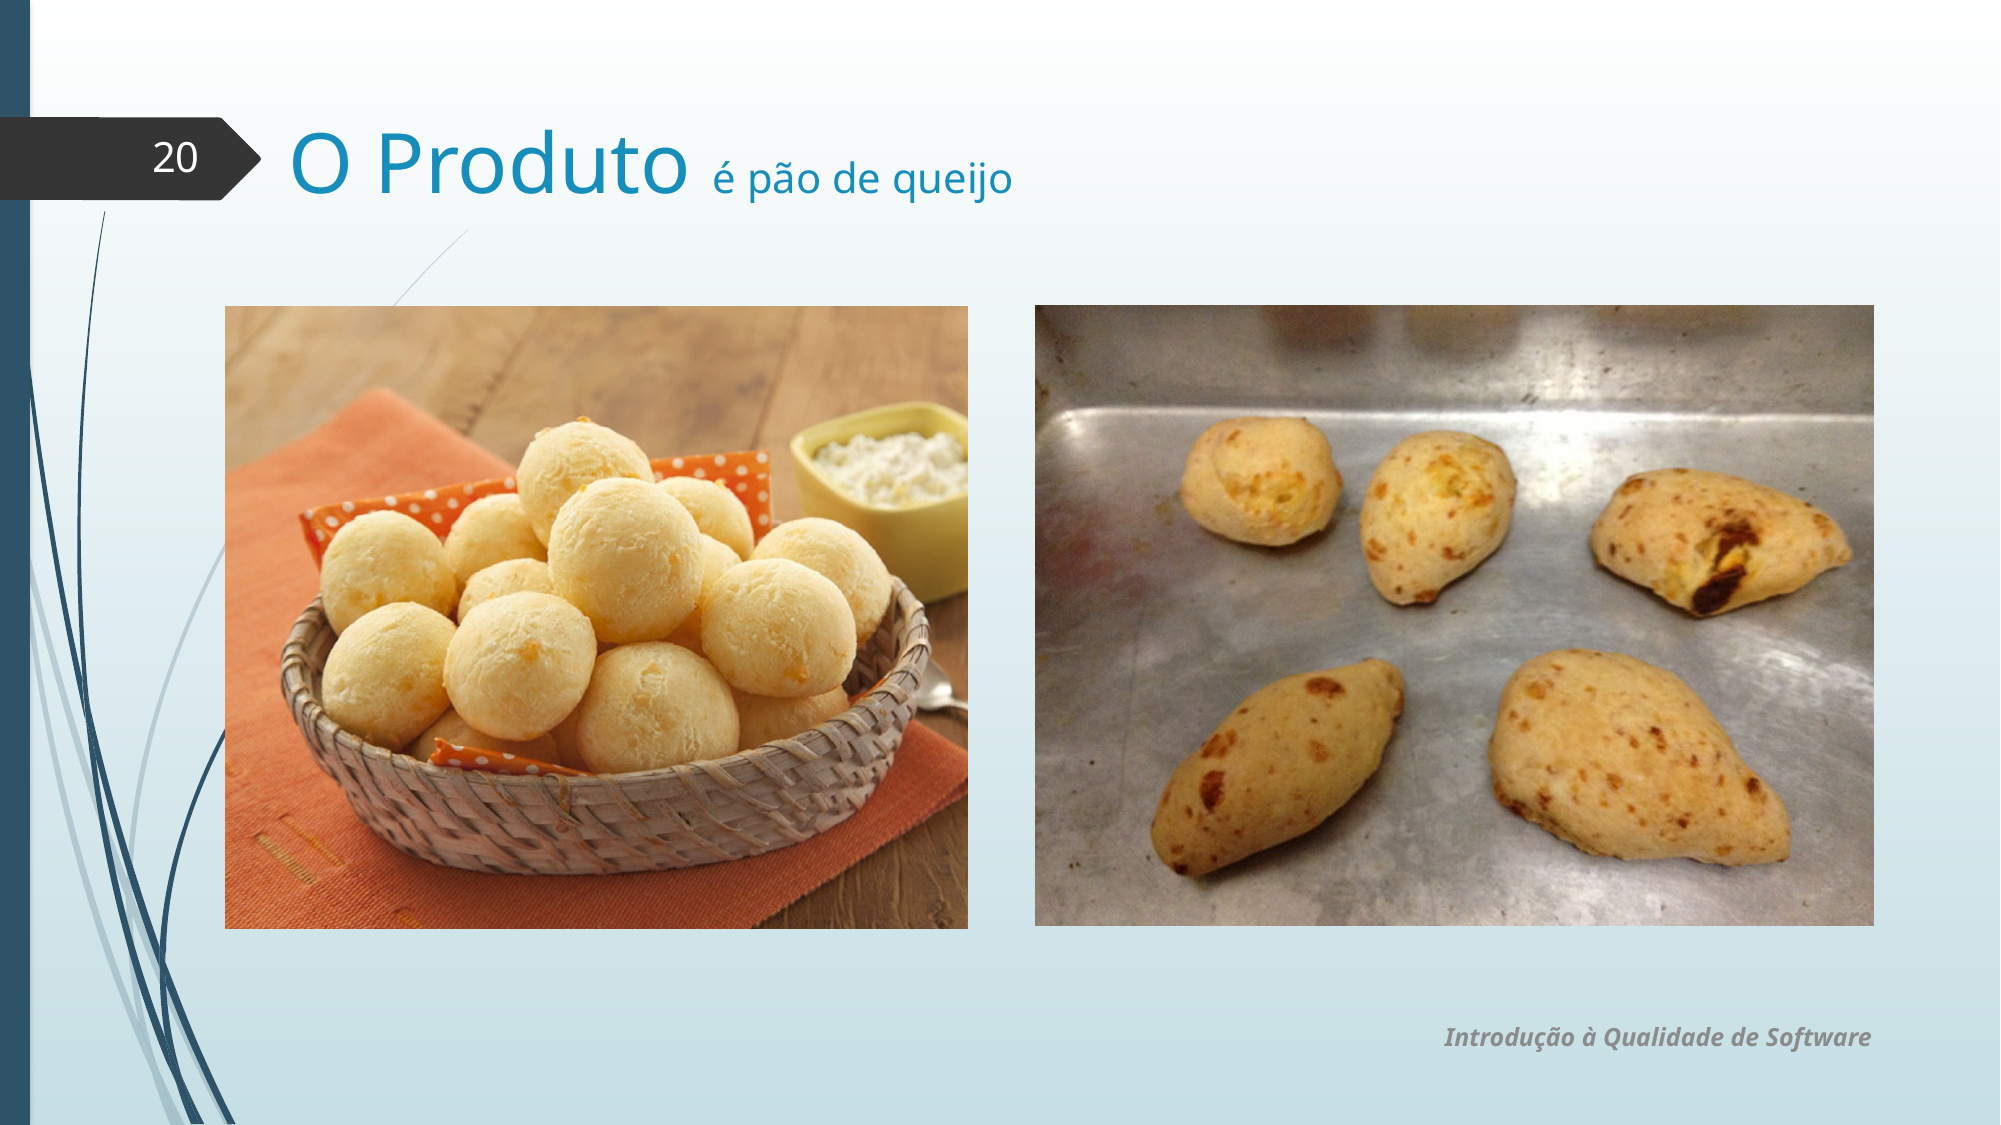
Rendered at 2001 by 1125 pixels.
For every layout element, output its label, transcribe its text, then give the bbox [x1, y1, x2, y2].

footer Introdução à Qualidade de Software [424, 1006, 1888, 1067]
slide_number 20 [87, 129, 216, 190]
picture [224, 306, 968, 930]
picture [1035, 305, 1875, 926]
title O Produto é pão de queijo [273, 102, 1735, 313]
